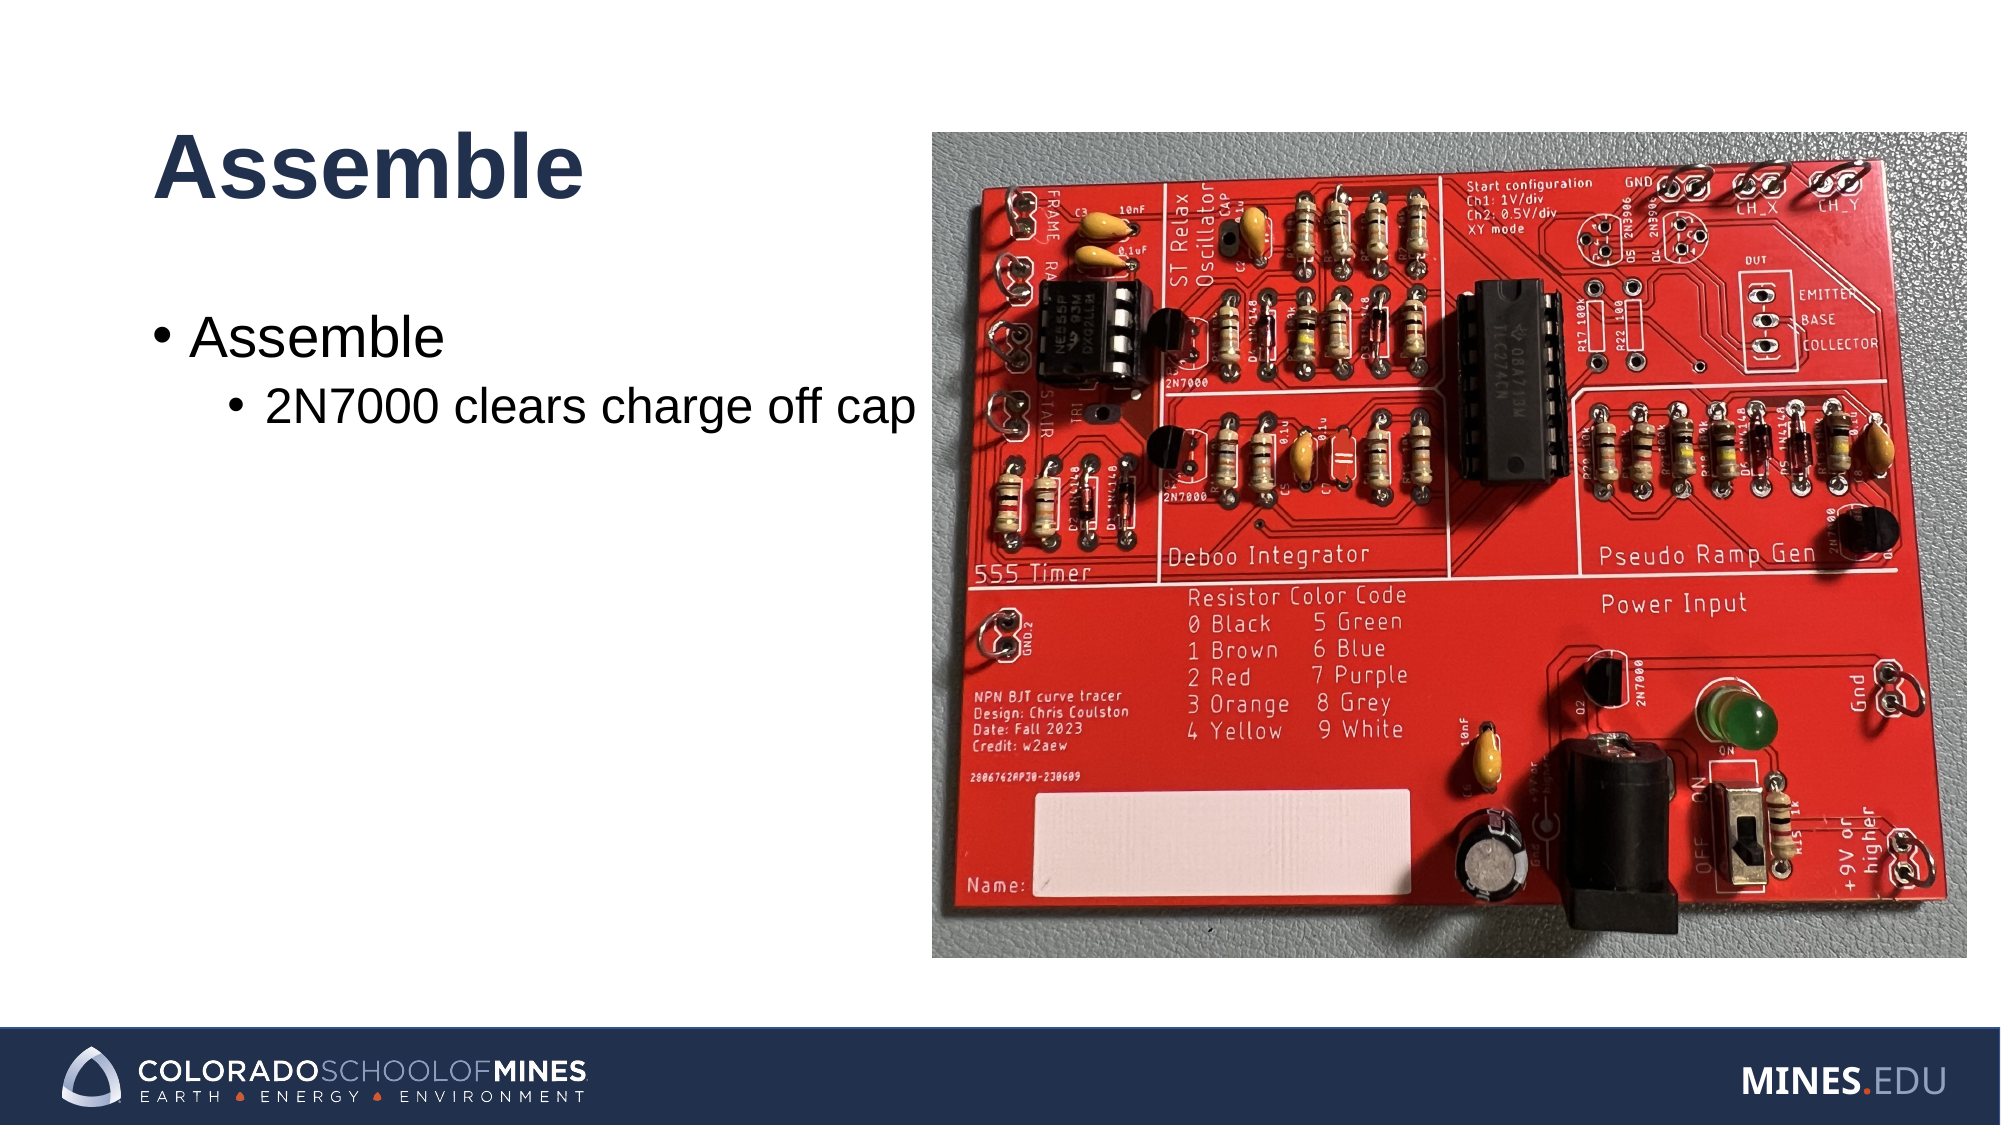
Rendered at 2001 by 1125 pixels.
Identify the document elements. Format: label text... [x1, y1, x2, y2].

picture [932, 132, 1967, 958]
title Assemble [137, 59, 1863, 278]
list Assemble 2N7000 clears charge off cap [137, 299, 932, 857]
picture [62, 1046, 588, 1107]
